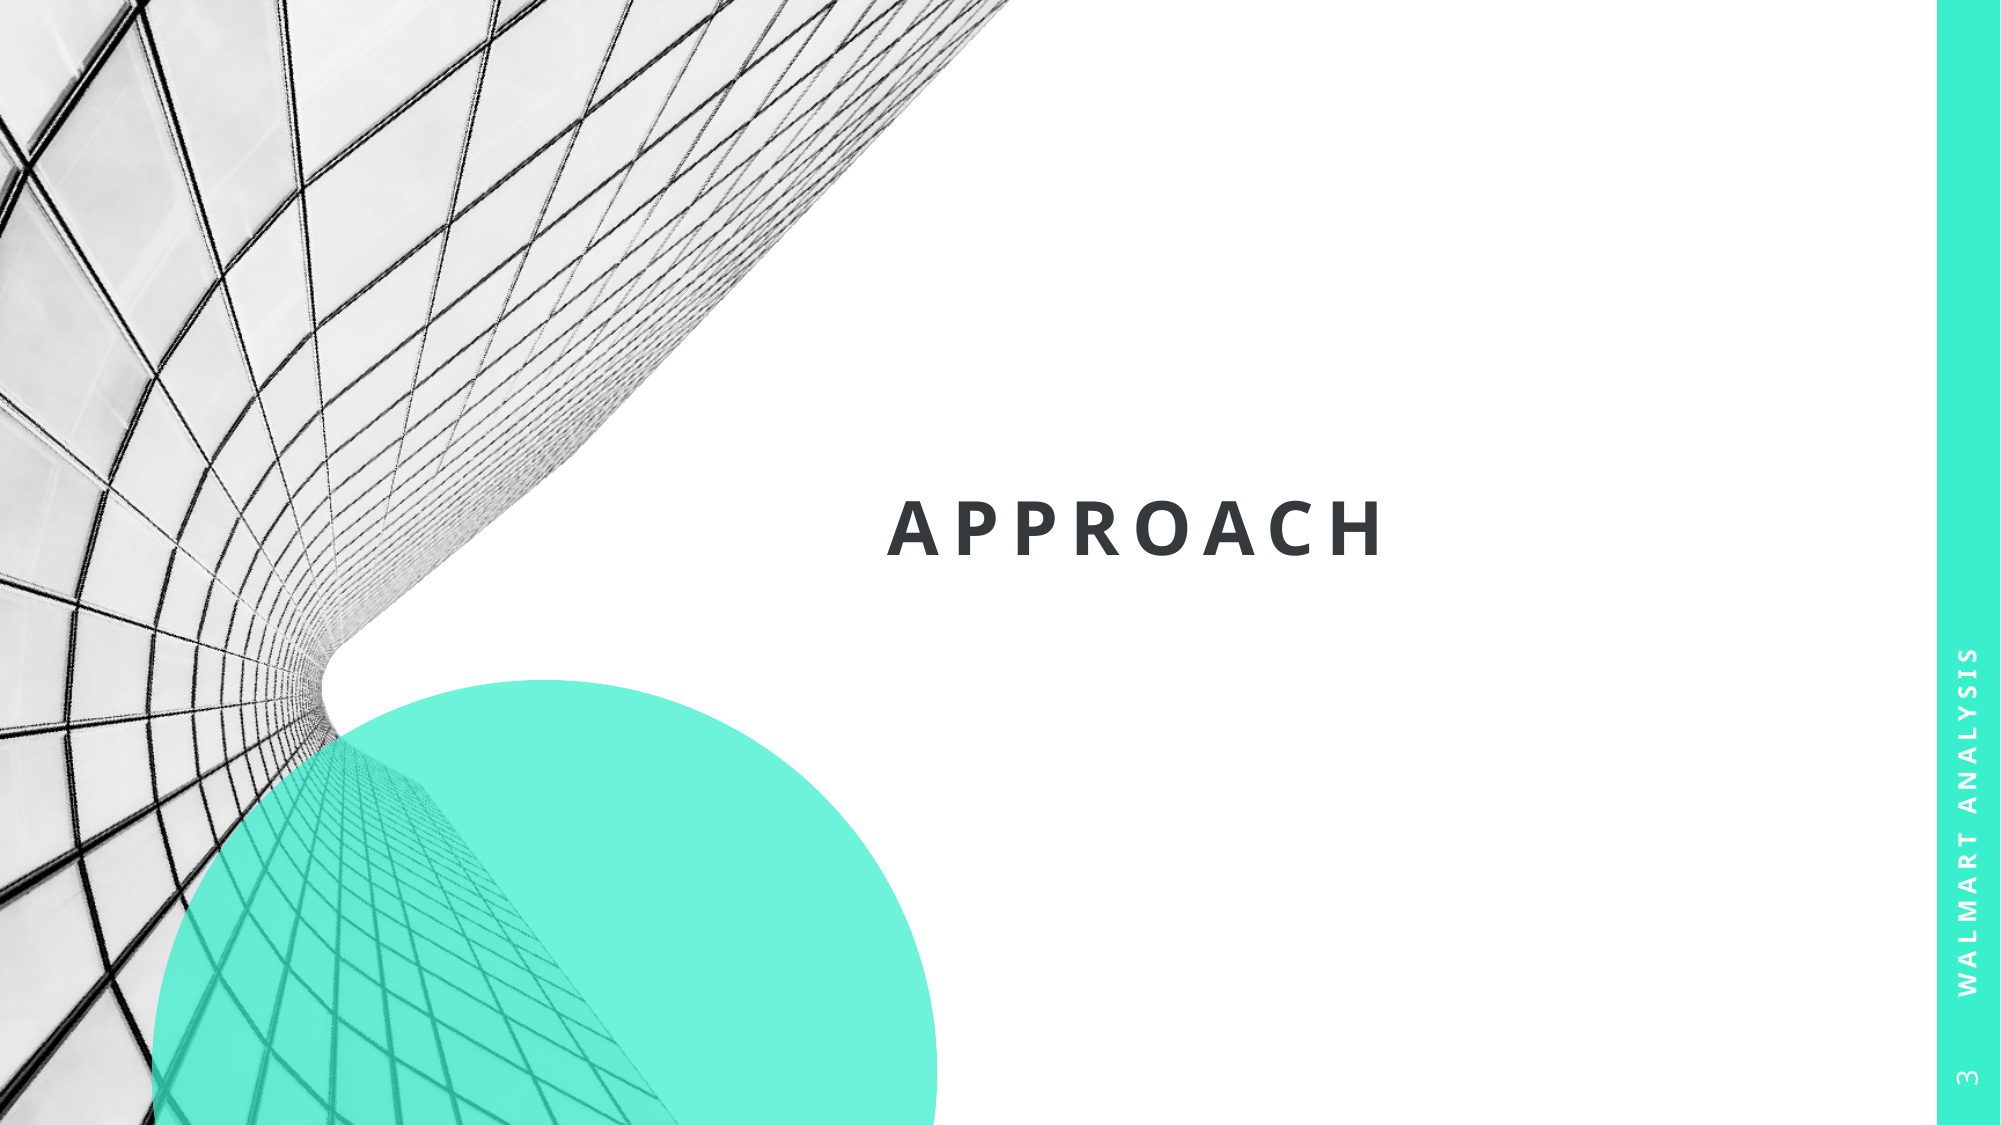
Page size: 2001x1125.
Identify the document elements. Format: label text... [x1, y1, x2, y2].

footer Walmart analysis [1937, 0, 2000, 1032]
title approach [888, 335, 1878, 572]
slide_number 3 [1937, 1032, 2000, 1125]
